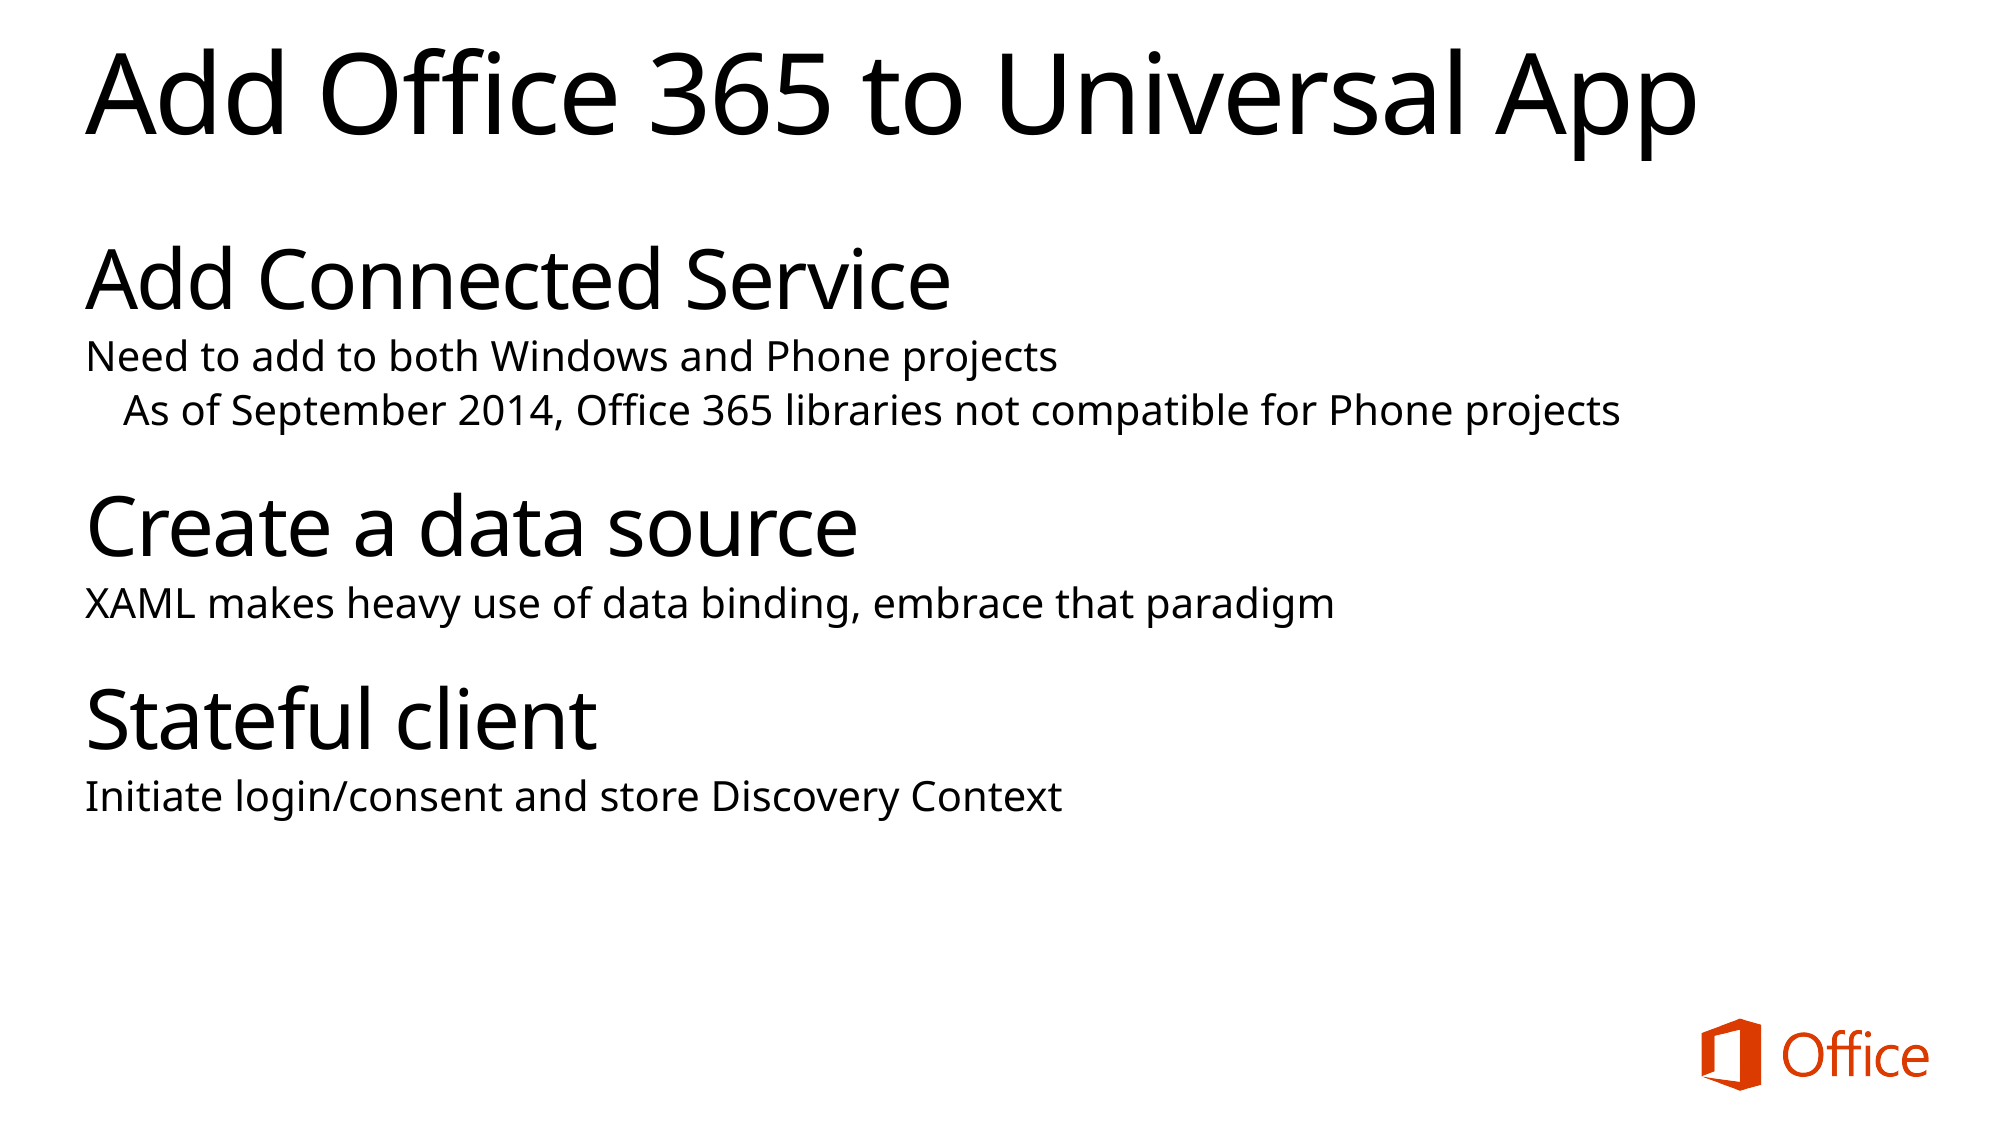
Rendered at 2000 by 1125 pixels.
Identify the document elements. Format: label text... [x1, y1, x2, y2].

picture [1670, 987, 1960, 1122]
list Add Connected Service Need to add to both Windows and Phone projects As of September 2014, Office 365 libraries not compatible for Phone projects Create a data source XAML makes heavy use of data binding, embrace that paradigm Stateful client Initiate login/consent and store Discovery Context [85, 237, 1914, 562]
title Add Office 365 to Universal App [85, 37, 1914, 161]
